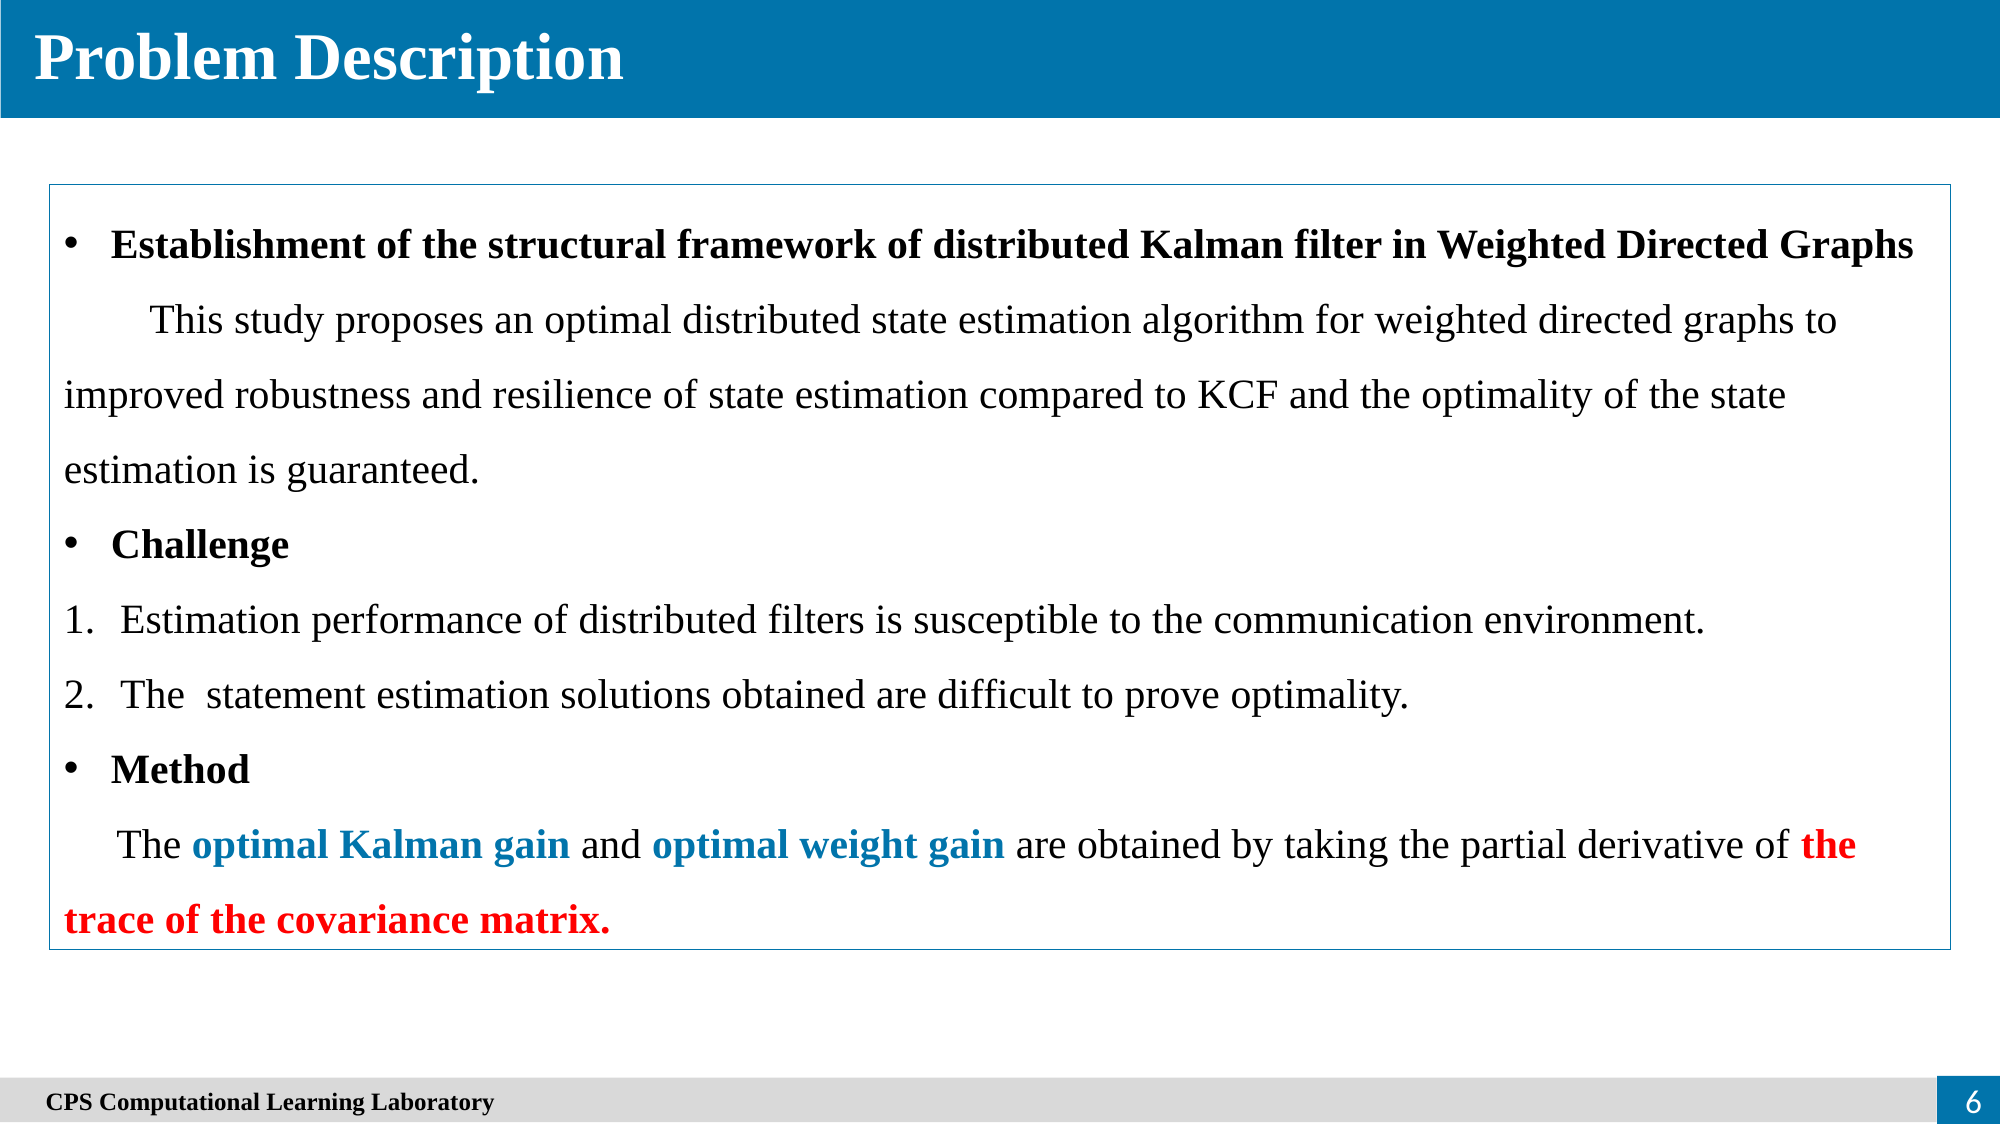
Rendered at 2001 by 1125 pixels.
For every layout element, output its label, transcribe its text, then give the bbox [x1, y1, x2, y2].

text_box Problem Description [19, 5, 826, 100]
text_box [0, 1074, 2000, 1125]
text_box 6 [1903, 1070, 1997, 1074]
text_box Establishment of the structural framework of distributed Kalman filter in Weighted Directed Graphs This study proposes an optimal distributed state estimation algorithm for weighted directed graphs to improved robustness and resilience of state estimation compared to KCF and the optimality of the state estimation is guaranteed. Challenge Estimation performance of distributed filters is susceptible to the communication environment. The statement estimation solutions obtained are difficult to prove optimality. Method The optimal Kalman gain and optimal weight gain are obtained by taking the partial derivative of the trace of the covariance matrix. [49, 184, 1951, 950]
text_box [0, 0, 2000, 119]
